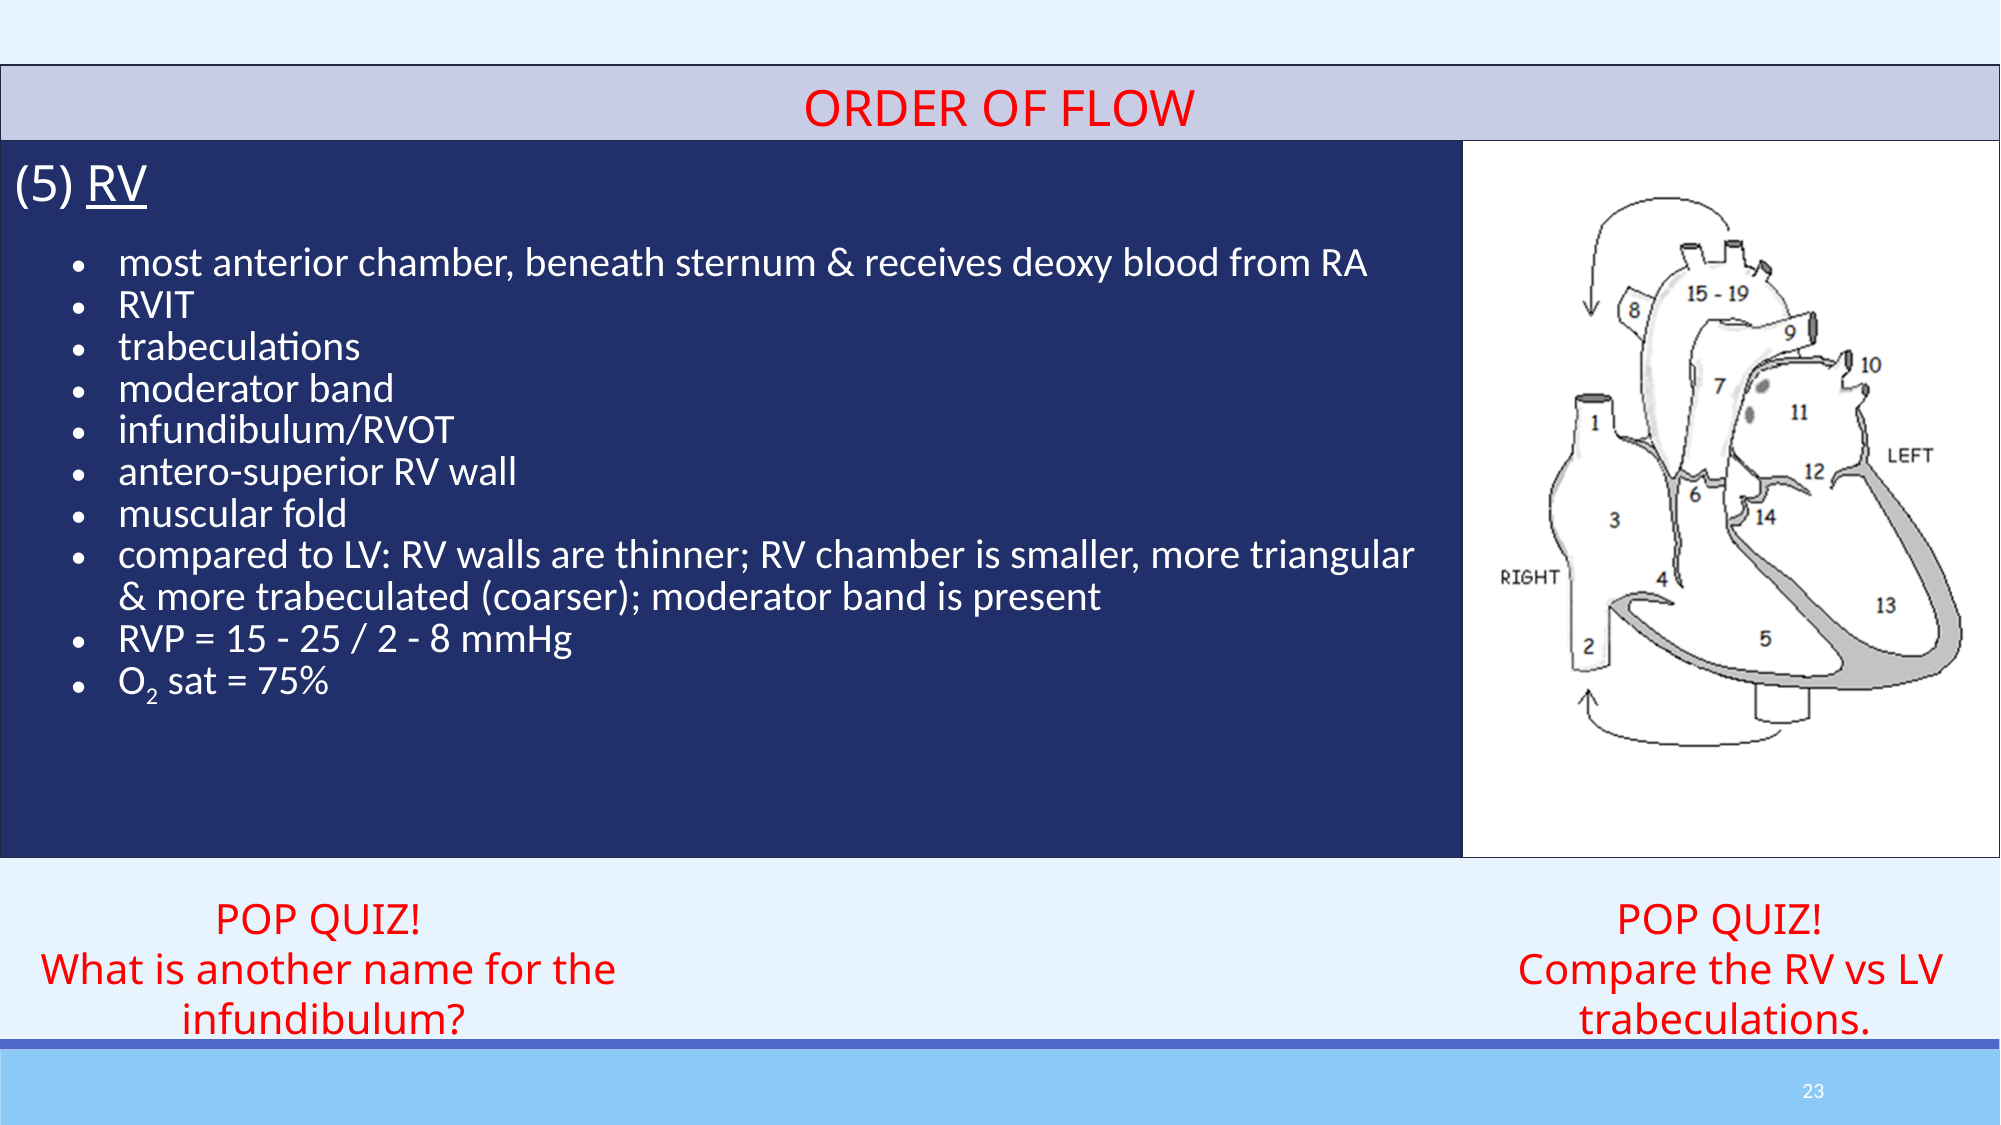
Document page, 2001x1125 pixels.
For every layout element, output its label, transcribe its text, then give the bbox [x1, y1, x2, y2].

slide_number 23 [1624, 1059, 1840, 1120]
picture [1490, 193, 1974, 761]
table_header ORDER OF FLOW [1, 66, 1999, 140]
text_box POP QUIZ! Compare the RV vs LV trabeculations. [1463, 885, 1986, 1050]
table_cell (5) RV most anterior chamber, beneath sternum & receives deoxy blood from RA RVIT trabeculations moderator band infundibulum/RVOT antero-superior RV wall muscular fold compared to LV: RV walls are thinner; RV chamber is smaller, more triangular & more trabeculated (coarser); moderator band is present RVP = 15 - 25 / 2 - 8 mmHg O2 sat = 75% [1, 141, 1461, 857]
text_box POP QUIZ! What is another name for the infundibulum? [13, 885, 633, 1050]
table_cell [1463, 141, 1999, 857]
